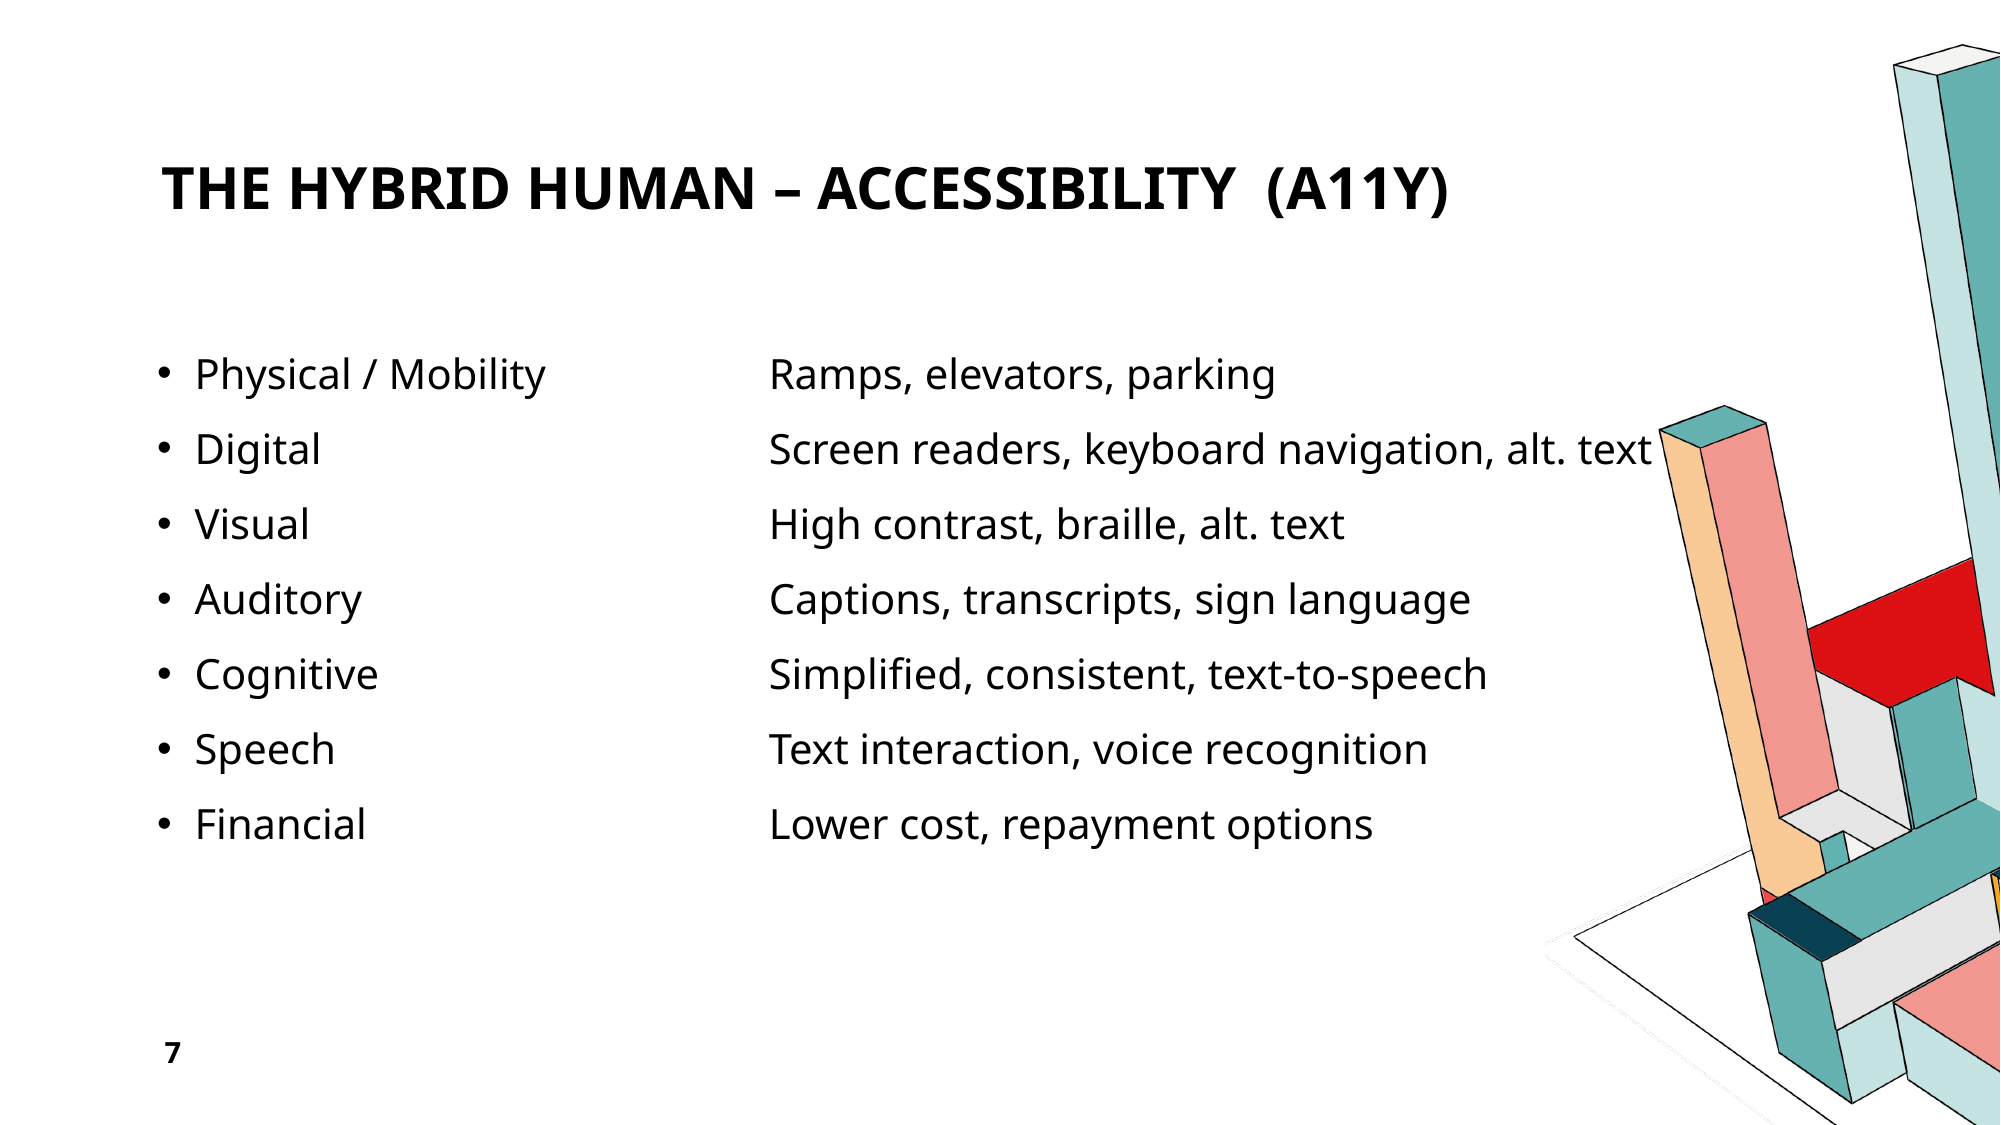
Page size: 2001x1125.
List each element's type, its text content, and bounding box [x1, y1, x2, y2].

slide_number 7 [149, 1024, 588, 1085]
title The Hybrid Human – Accessibility (A11y) [146, 11, 1508, 230]
list Physical / Mobility Ramps, elevators, parking Digital Screen readers, keyboard navigation, alt. text Visual High contrast, braille, alt. text Auditory Captions, transcripts, sign language Cognitive Simplified, consistent, text-to-speech Speech Text interaction, voice recognition Financial Lower cost, repayment options [142, 339, 1682, 913]
picture [1544, 43, 2000, 1125]
